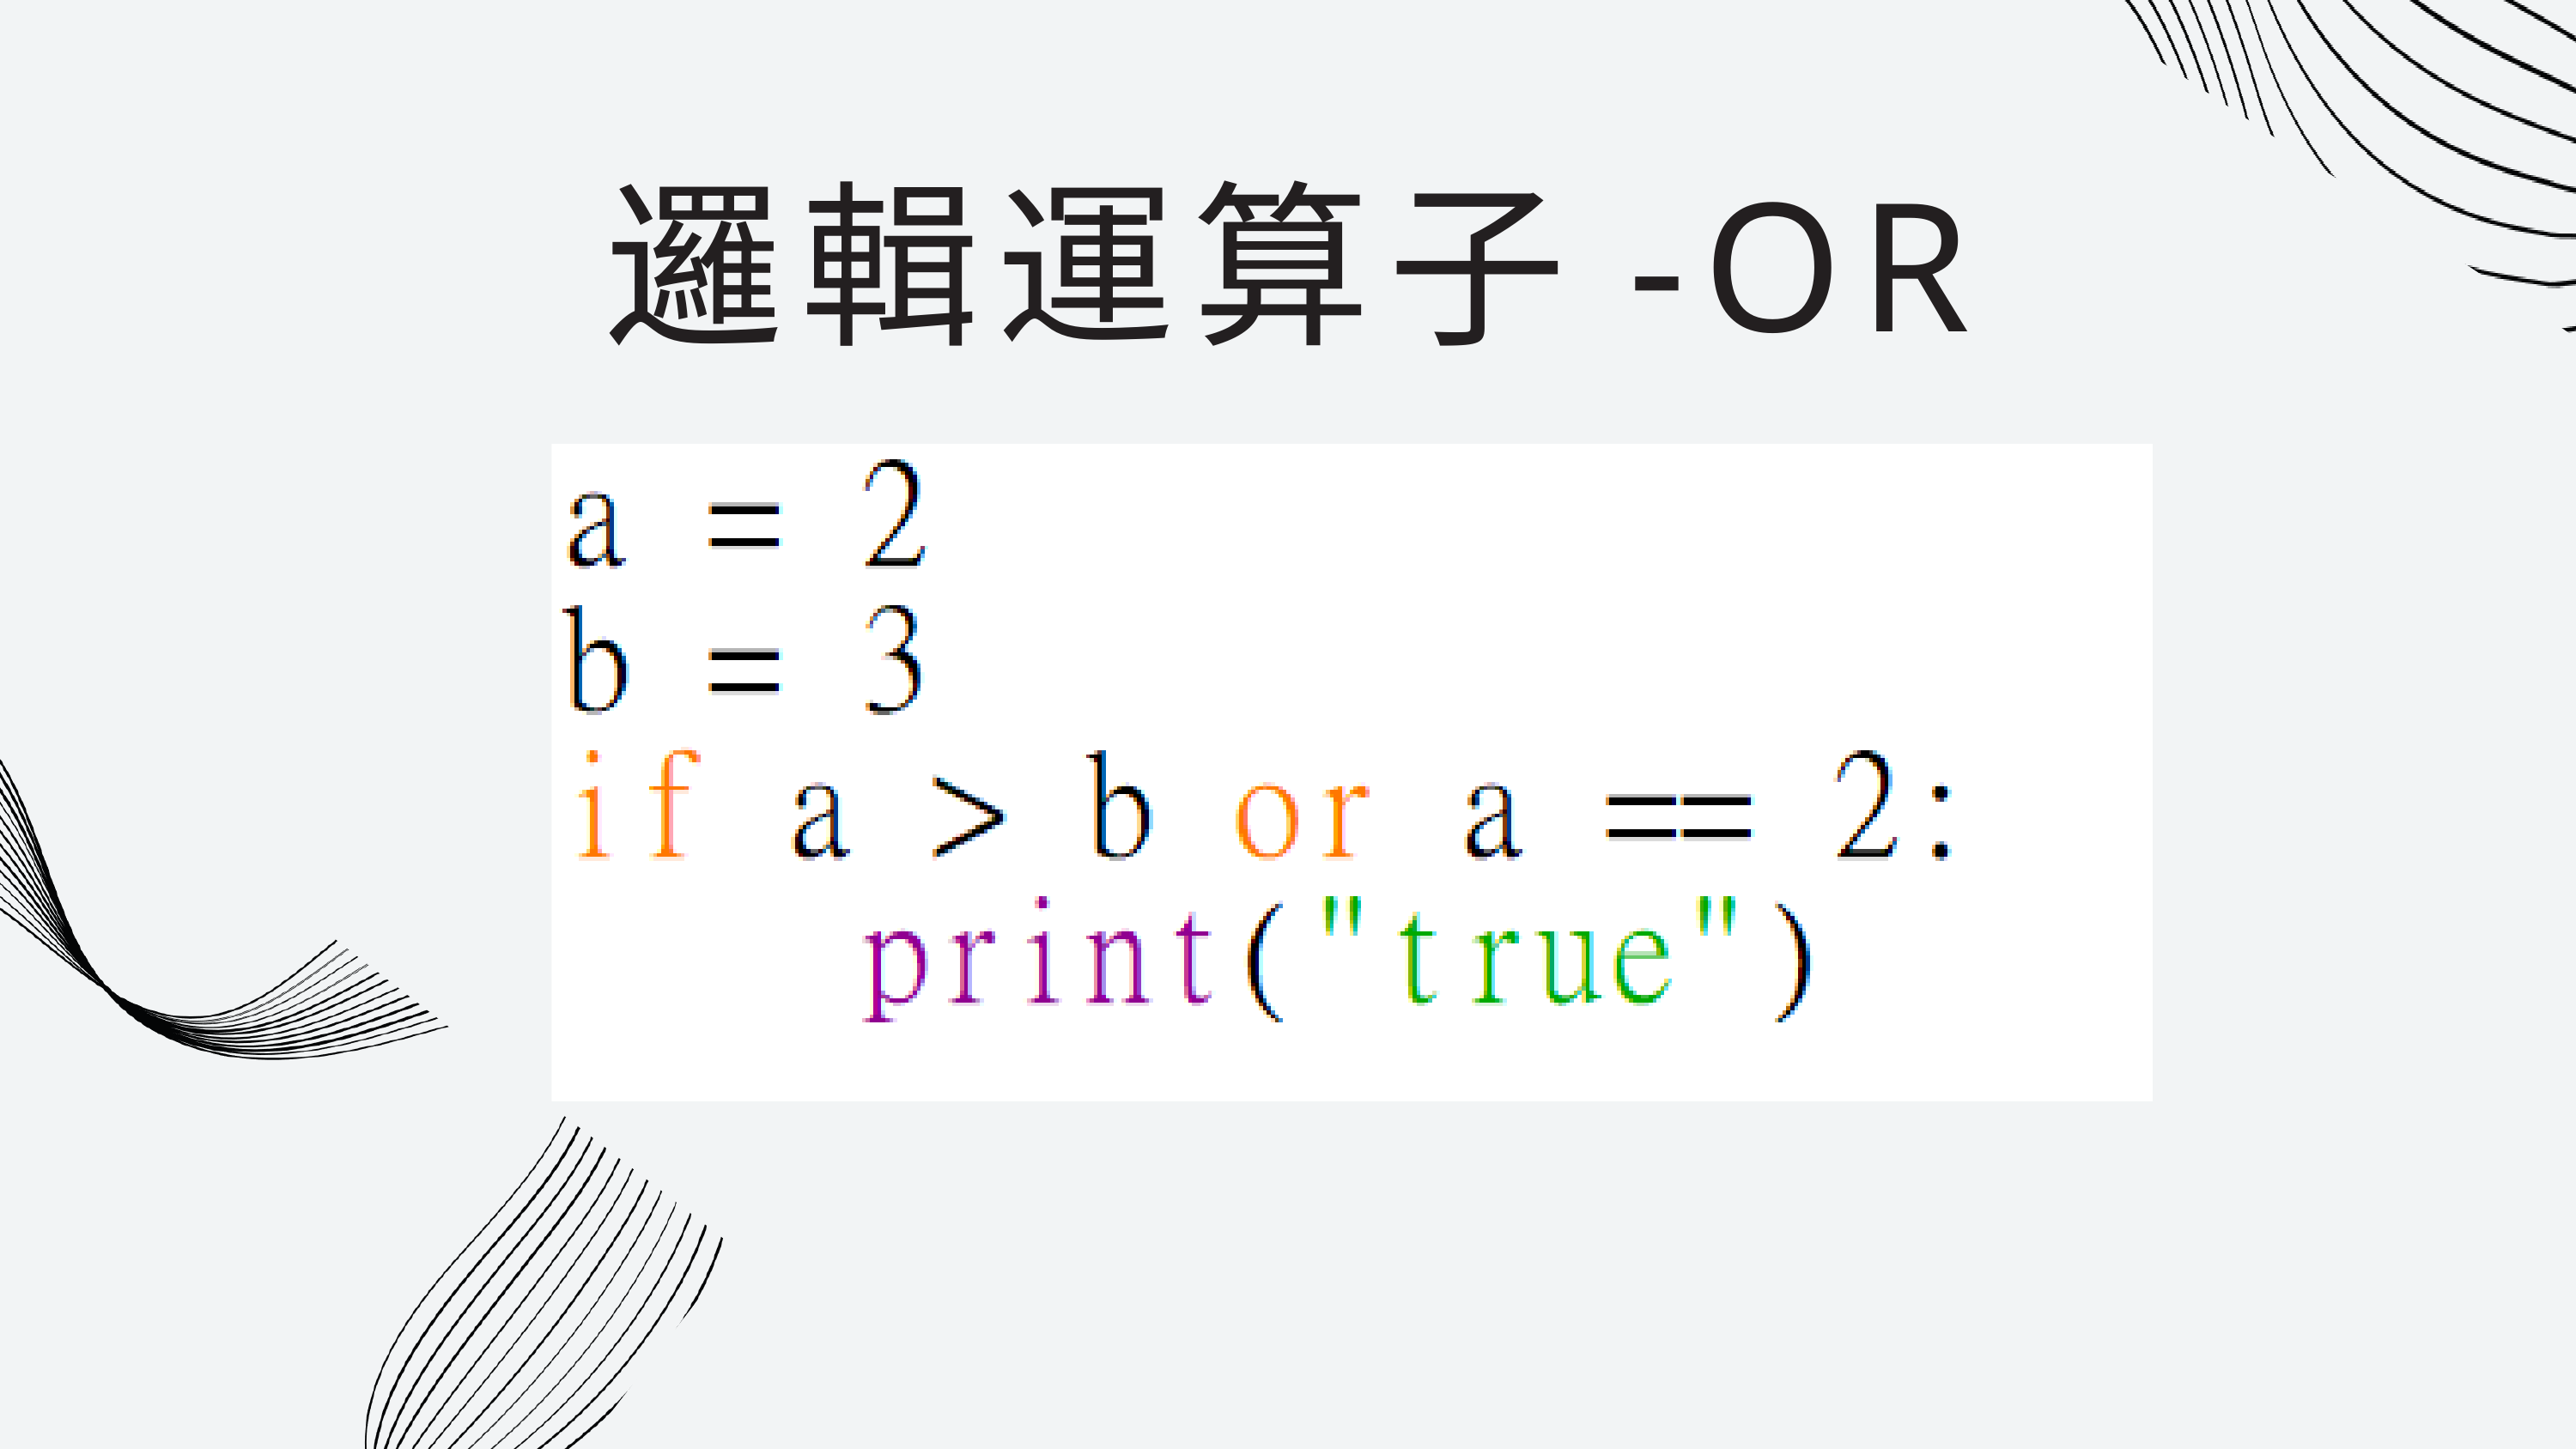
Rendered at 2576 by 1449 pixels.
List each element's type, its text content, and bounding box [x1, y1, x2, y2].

text_box [0, 680, 738, 1449]
text_box [2068, 0, 2576, 338]
text_box [551, 444, 2154, 1101]
text_box 邏輯運算子-OR [455, 120, 2121, 367]
